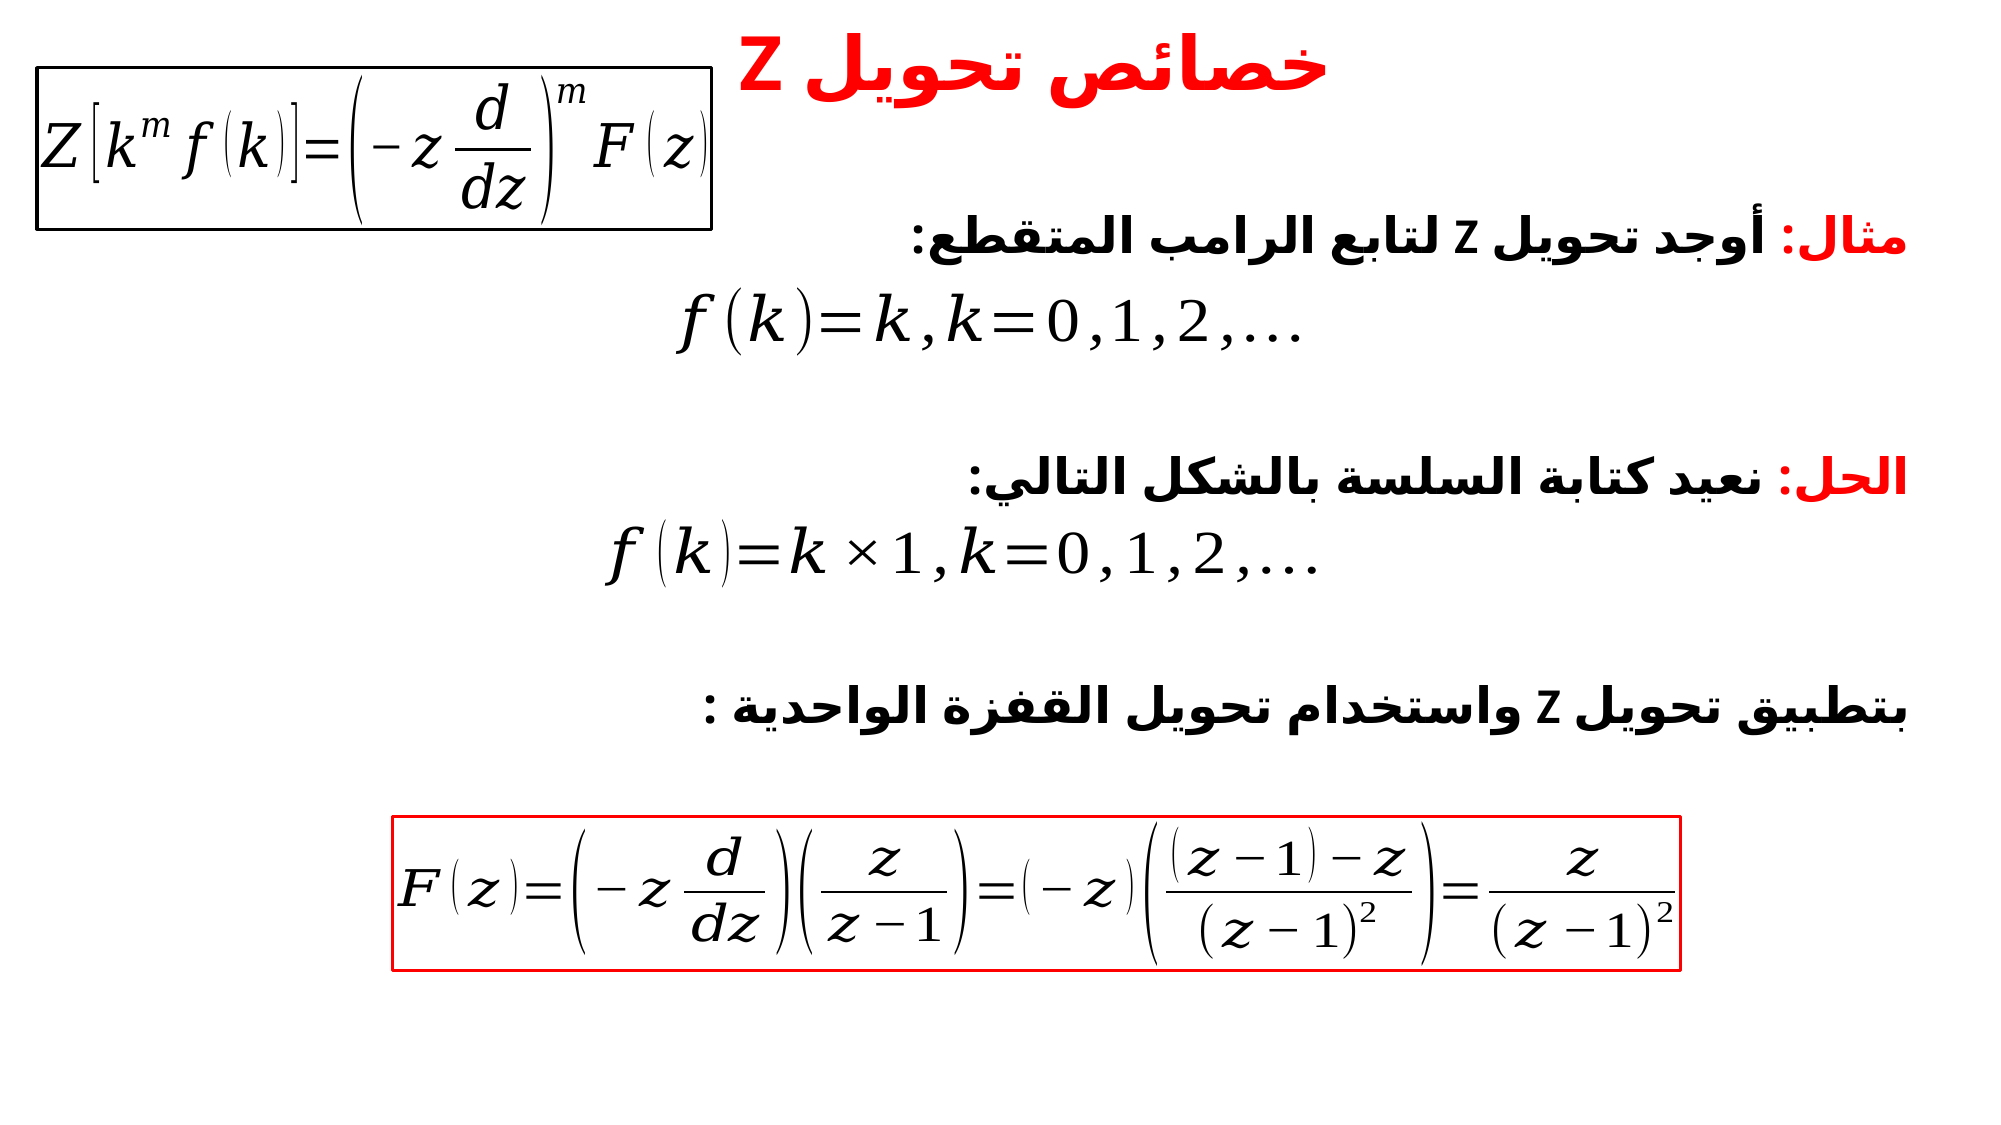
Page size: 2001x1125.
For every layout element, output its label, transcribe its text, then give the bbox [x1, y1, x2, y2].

text_box مثال: أوجد تحويل Z لتابع الرامب المتقطع: [537, 166, 1925, 271]
title خصائص تحويل Z [174, 0, 1899, 134]
text_box الحل: نعيد كتابة السلسة بالشكل التالي: [537, 406, 1925, 512]
